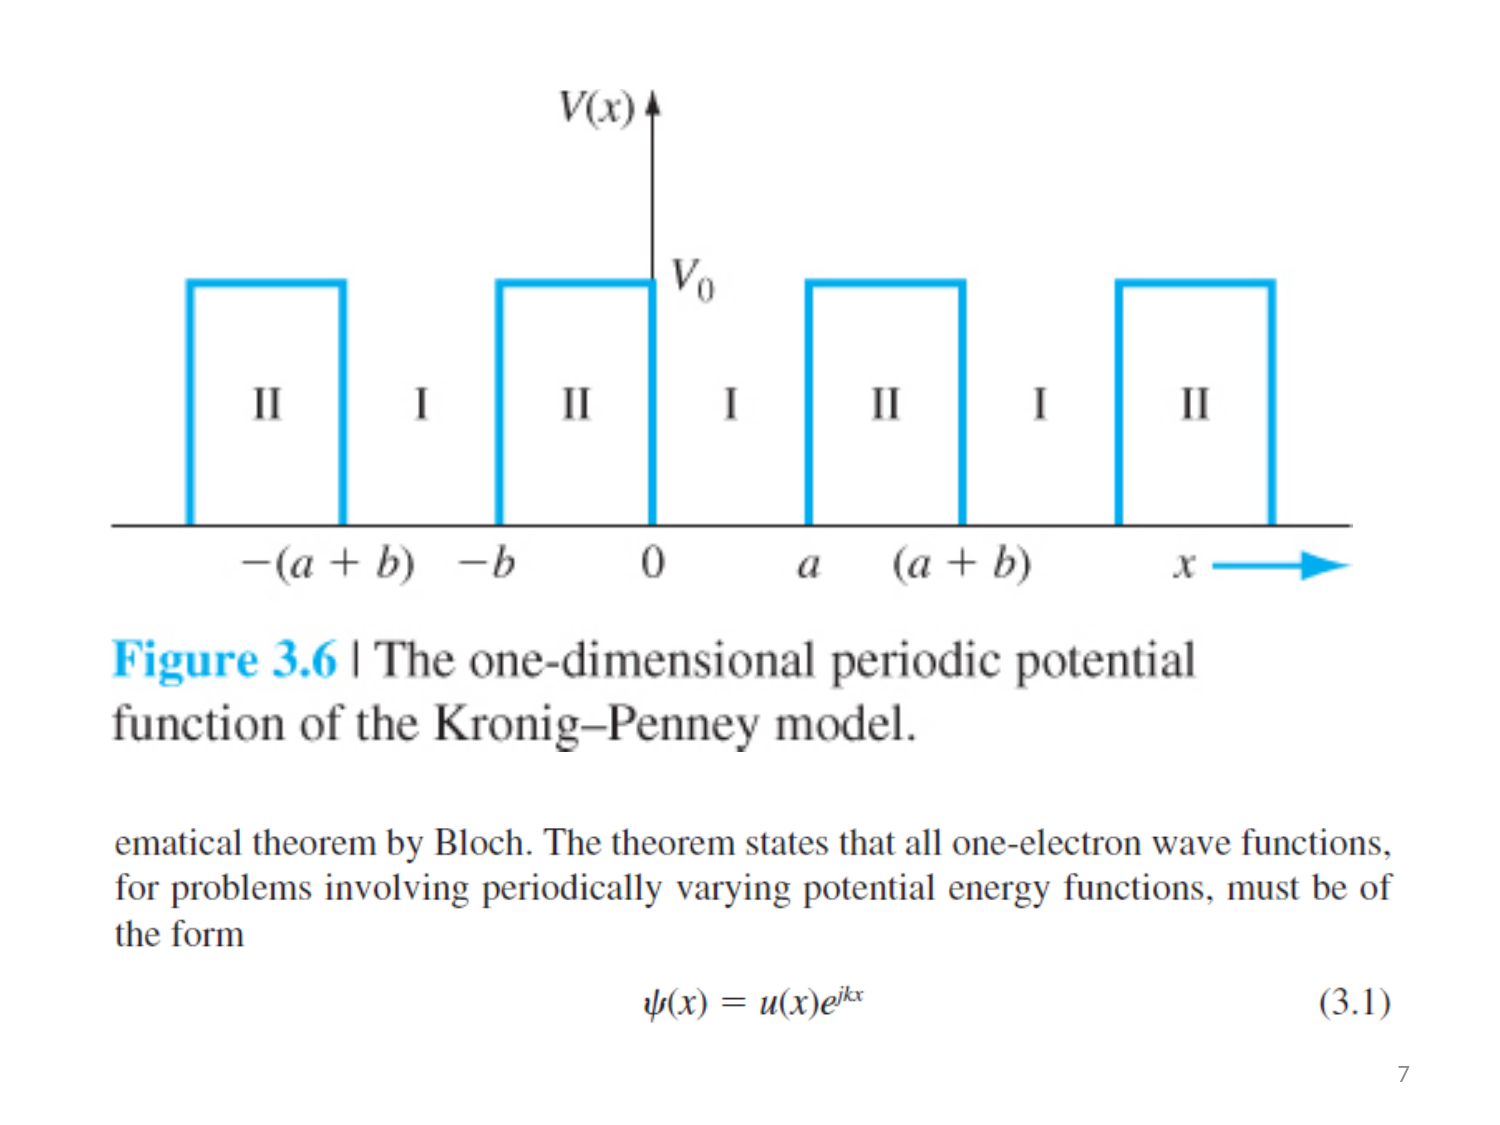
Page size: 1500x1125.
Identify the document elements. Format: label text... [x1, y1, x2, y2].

slide_number 7 [1074, 1042, 1425, 1103]
picture [110, 89, 1353, 752]
picture [109, 822, 1412, 1036]
